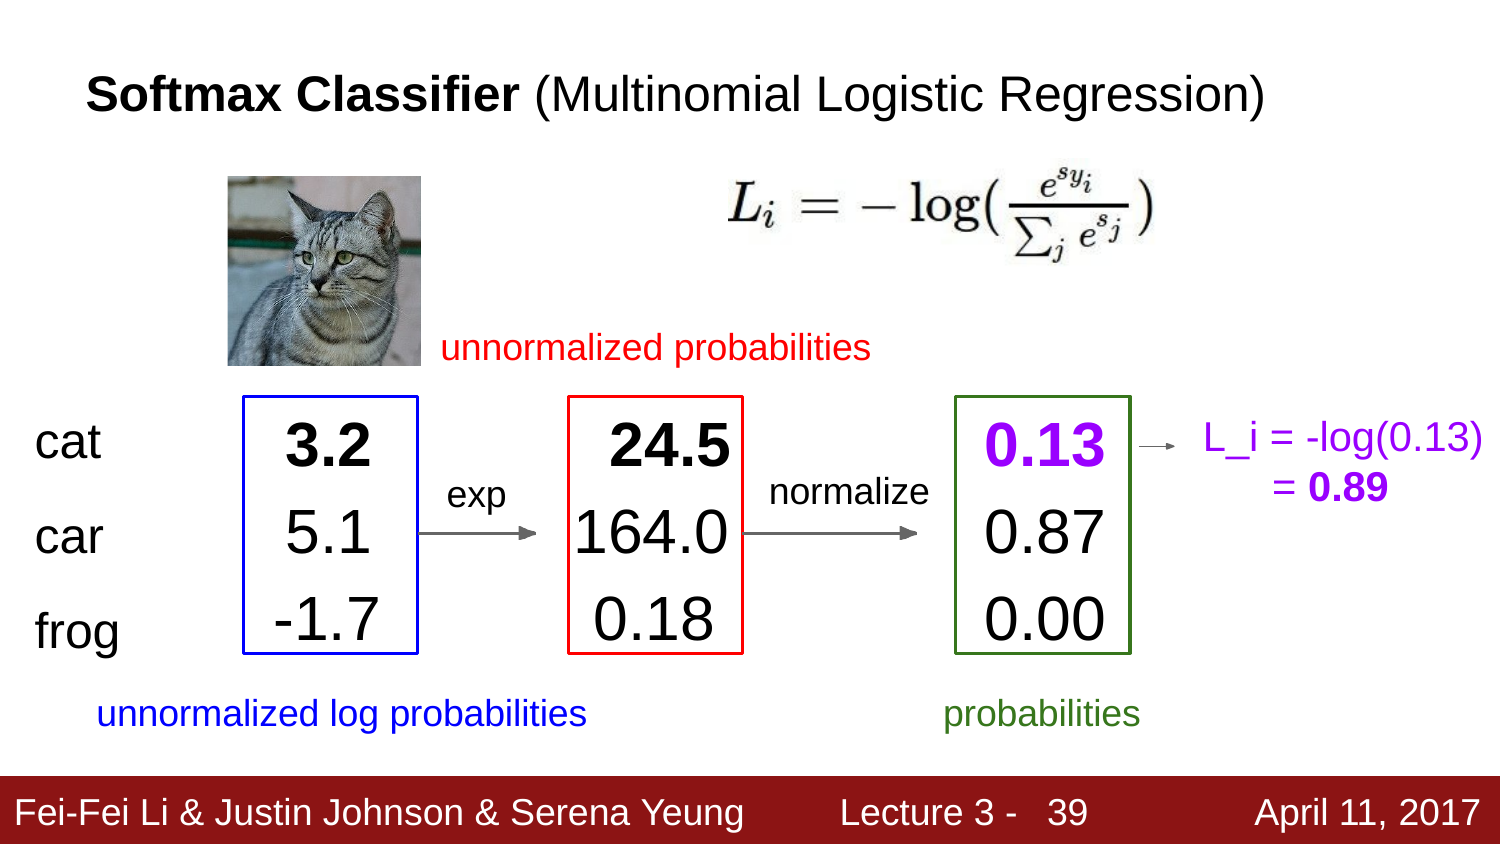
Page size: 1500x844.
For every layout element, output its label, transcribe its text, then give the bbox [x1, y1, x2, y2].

text_box unnormalized log probabilities [94, 687, 595, 735]
footer April 11, 2017 [1252, 789, 1488, 844]
text_box [227, 176, 421, 366]
title Softmax Classifier (Multinomial Logistic Regression) [83, 58, 1274, 202]
text_box normalize [766, 464, 934, 512]
text_box 3.2 5.1 -1.7 [243, 396, 418, 654]
text_box [728, 158, 1157, 267]
text_box [518, 526, 536, 540]
text_box 24.5 164.0 0.18 [568, 396, 743, 654]
text_box [1166, 443, 1174, 449]
text_box Lecture 3 - [837, 789, 1021, 833]
text_box cat car frog [32, 371, 123, 659]
text_box unnormalized probabilities [438, 320, 878, 368]
slide_number Fei-Fei Li & Justin Johnson & Serena Yeung [11, 789, 753, 844]
text_box exp [444, 467, 510, 515]
text_box probabilities [941, 687, 1146, 735]
text_box L_i = -log(0.13) = 0.89 [1200, 407, 1487, 510]
text_box [899, 526, 917, 540]
text_box 0.13 0.87 0.00 [955, 396, 1130, 654]
slide_number 39 [1033, 788, 1093, 844]
